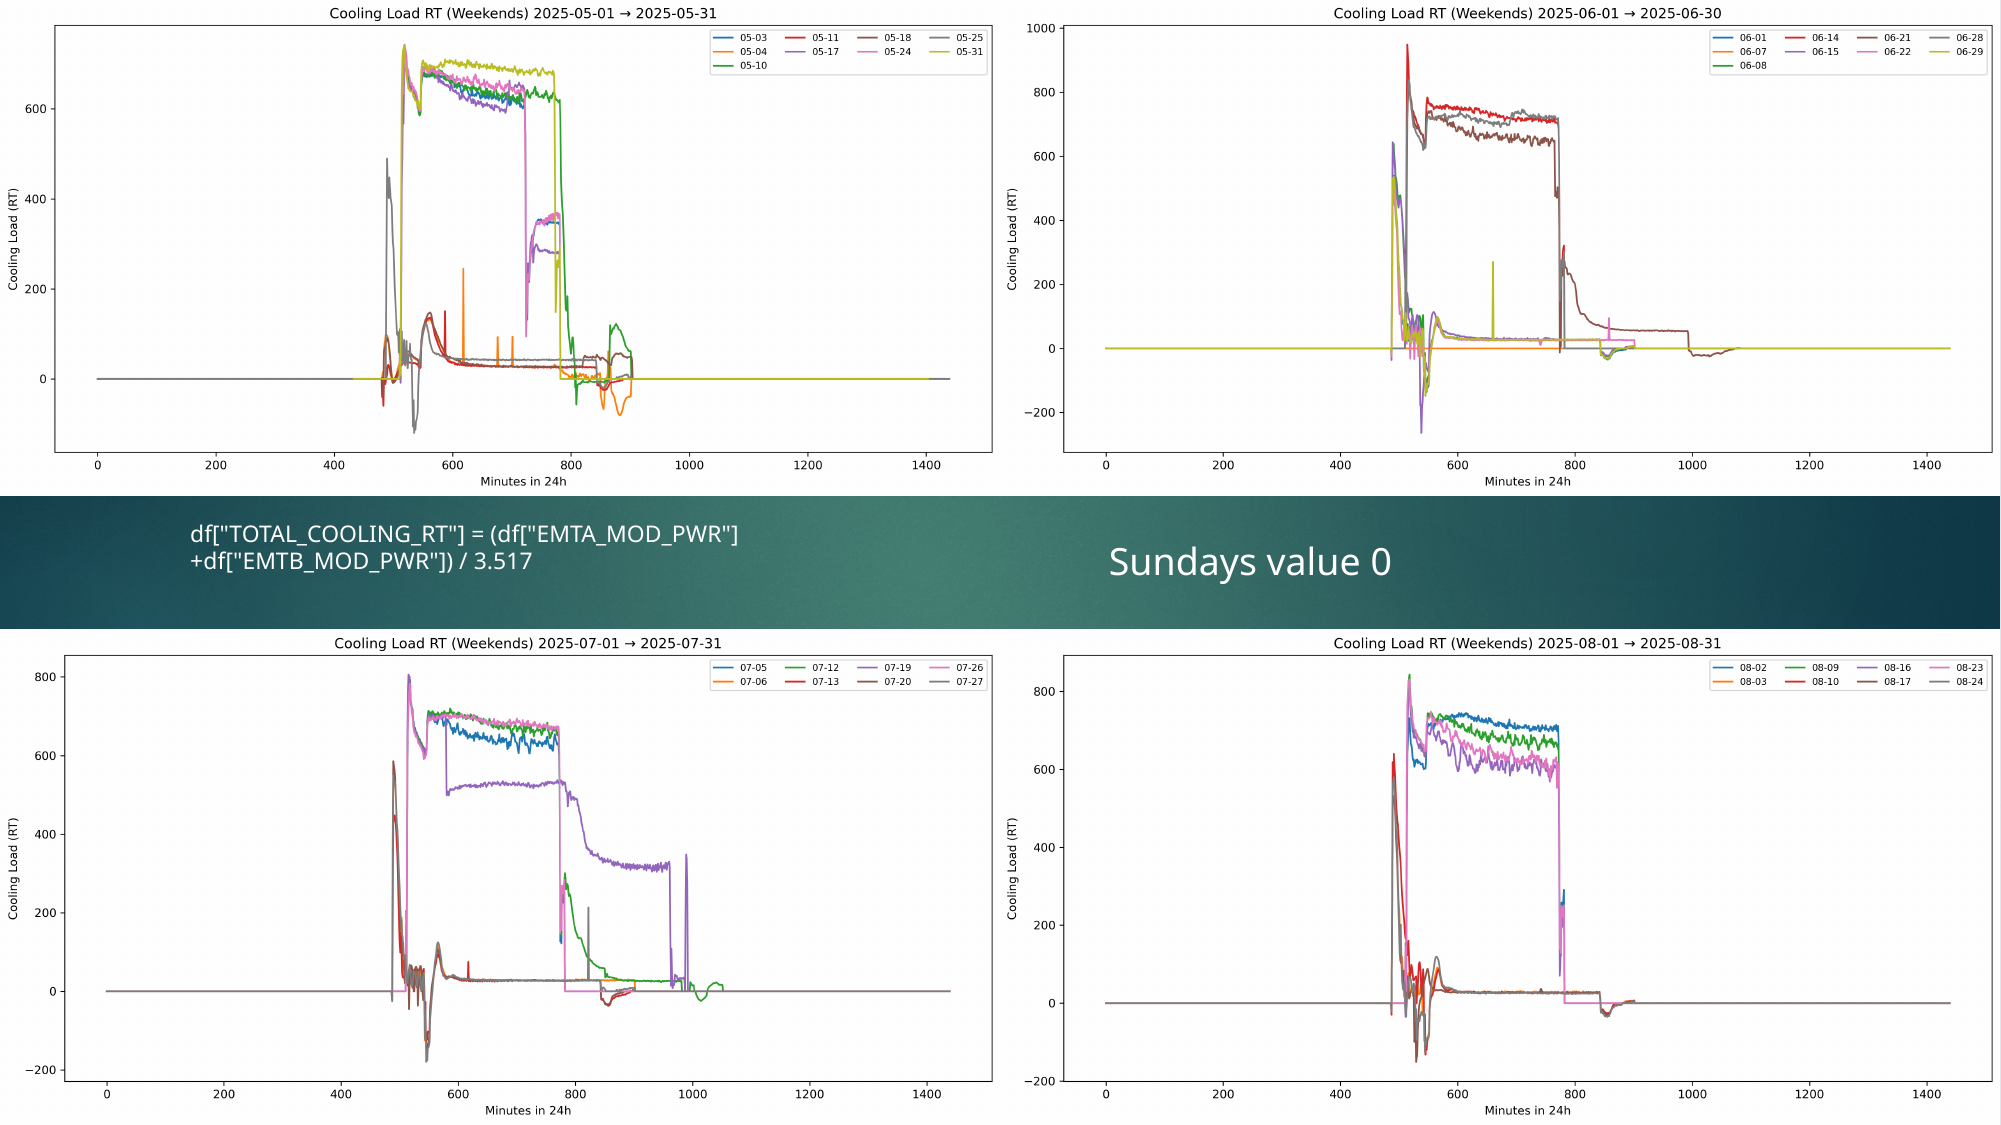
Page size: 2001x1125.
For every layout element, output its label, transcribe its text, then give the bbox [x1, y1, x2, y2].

text_box df["TOTAL_COOLING_RT"] = (df["EMTA_MOD_PWR"]+df["EMTB_MOD_PWR"]) / 3.517 [175, 511, 957, 582]
text_box Sundays value 0 [1094, 530, 1744, 590]
picture [0, 0, 2000, 1125]
